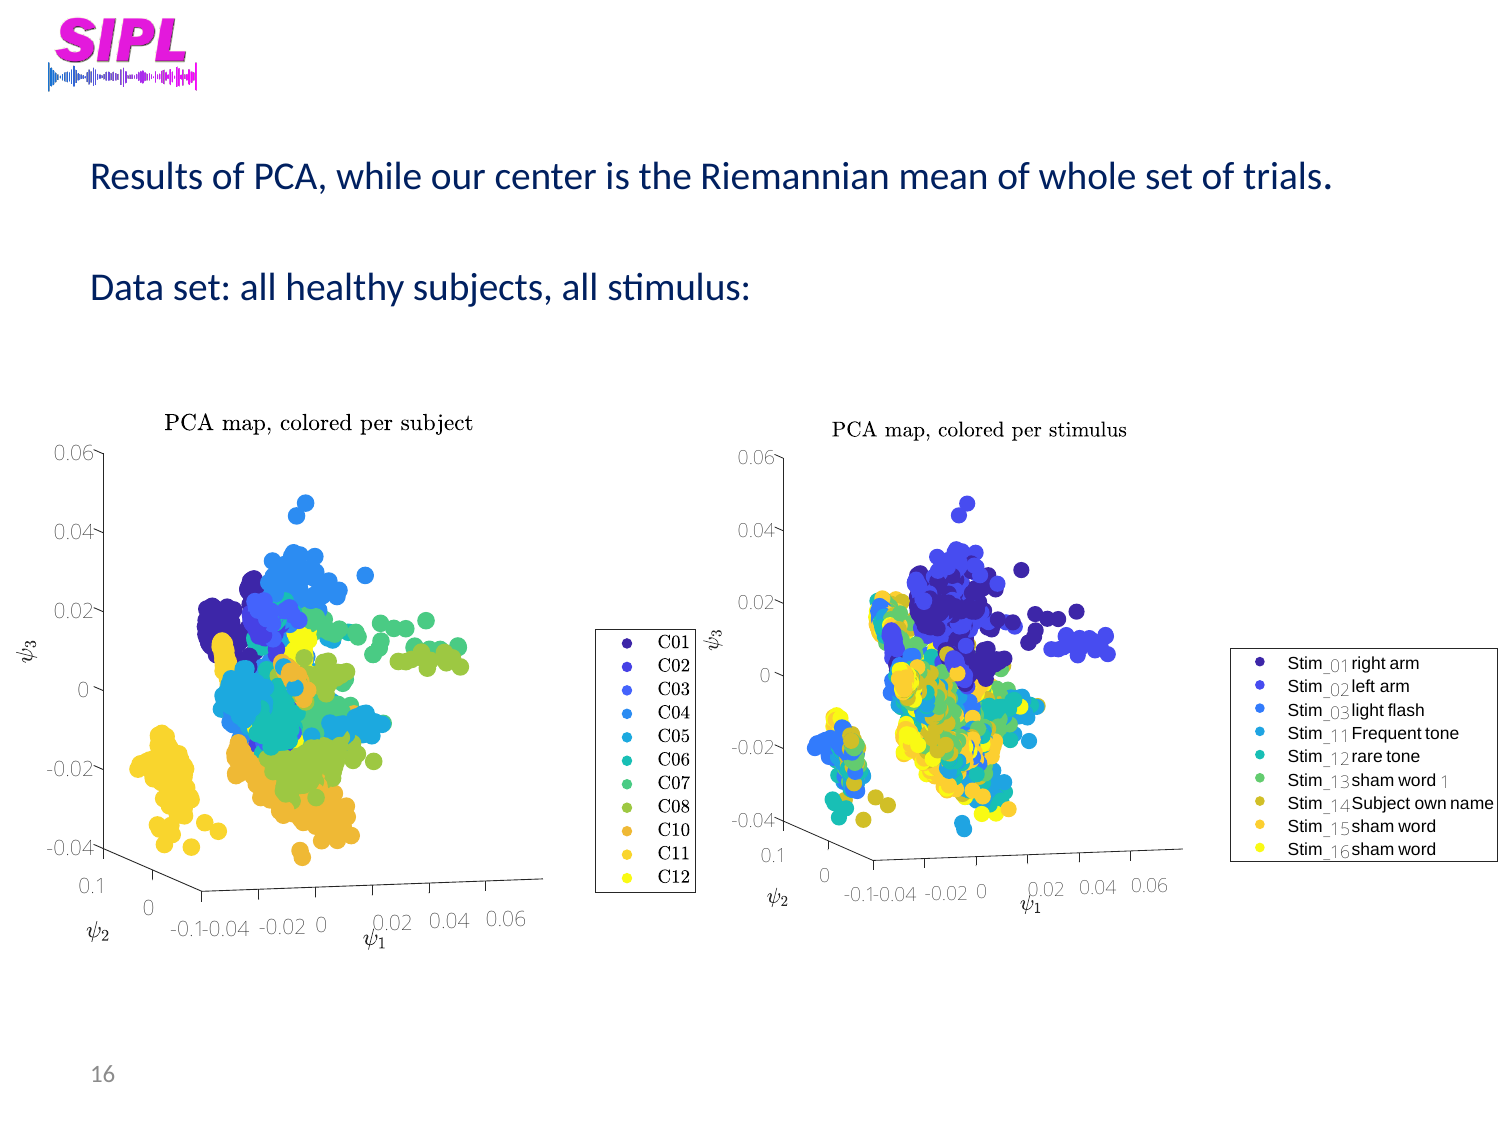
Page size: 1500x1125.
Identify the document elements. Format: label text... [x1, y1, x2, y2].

picture [37, 12, 203, 94]
picture [12, 399, 1500, 954]
list Results of PCA, while our center is the Riemannian mean of whole set of trials. Data set: all healthy subjects, all stimulus: [75, 137, 1450, 350]
slide_number 16 [75, 1042, 425, 1103]
